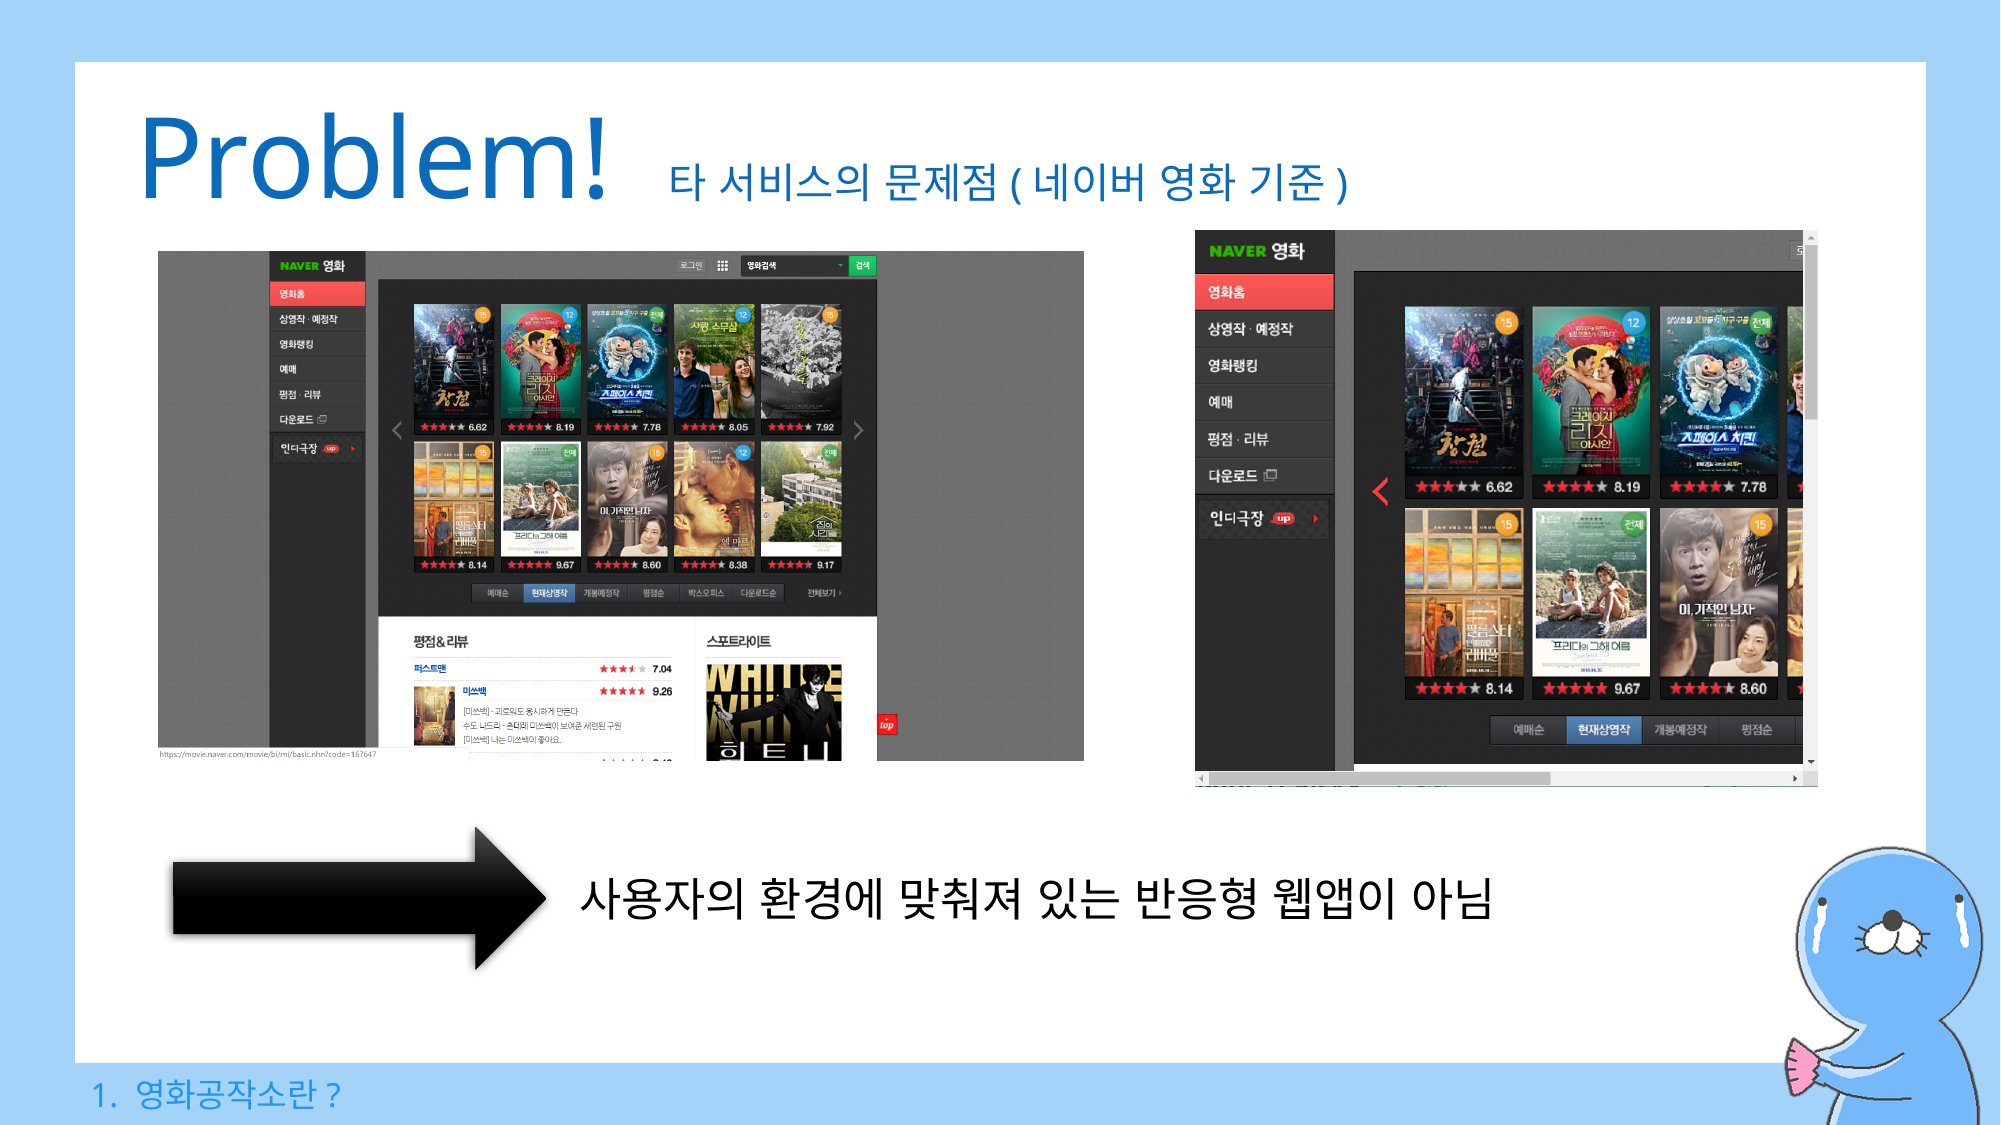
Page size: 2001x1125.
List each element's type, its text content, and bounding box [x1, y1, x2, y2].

text_box Problem! 타 서비스의 문제점(네이버 영화 기준) [120, 78, 1870, 229]
text_box [975, 537, 1327, 863]
picture [0, 0, 2001, 1125]
text_box 1. 영화공작소란? [75, 1066, 450, 1122]
text_box [173, 827, 547, 970]
text_box 사용자의 환경에 맞춰져 있는 반응형 웹앱이 아님 [564, 863, 1511, 933]
